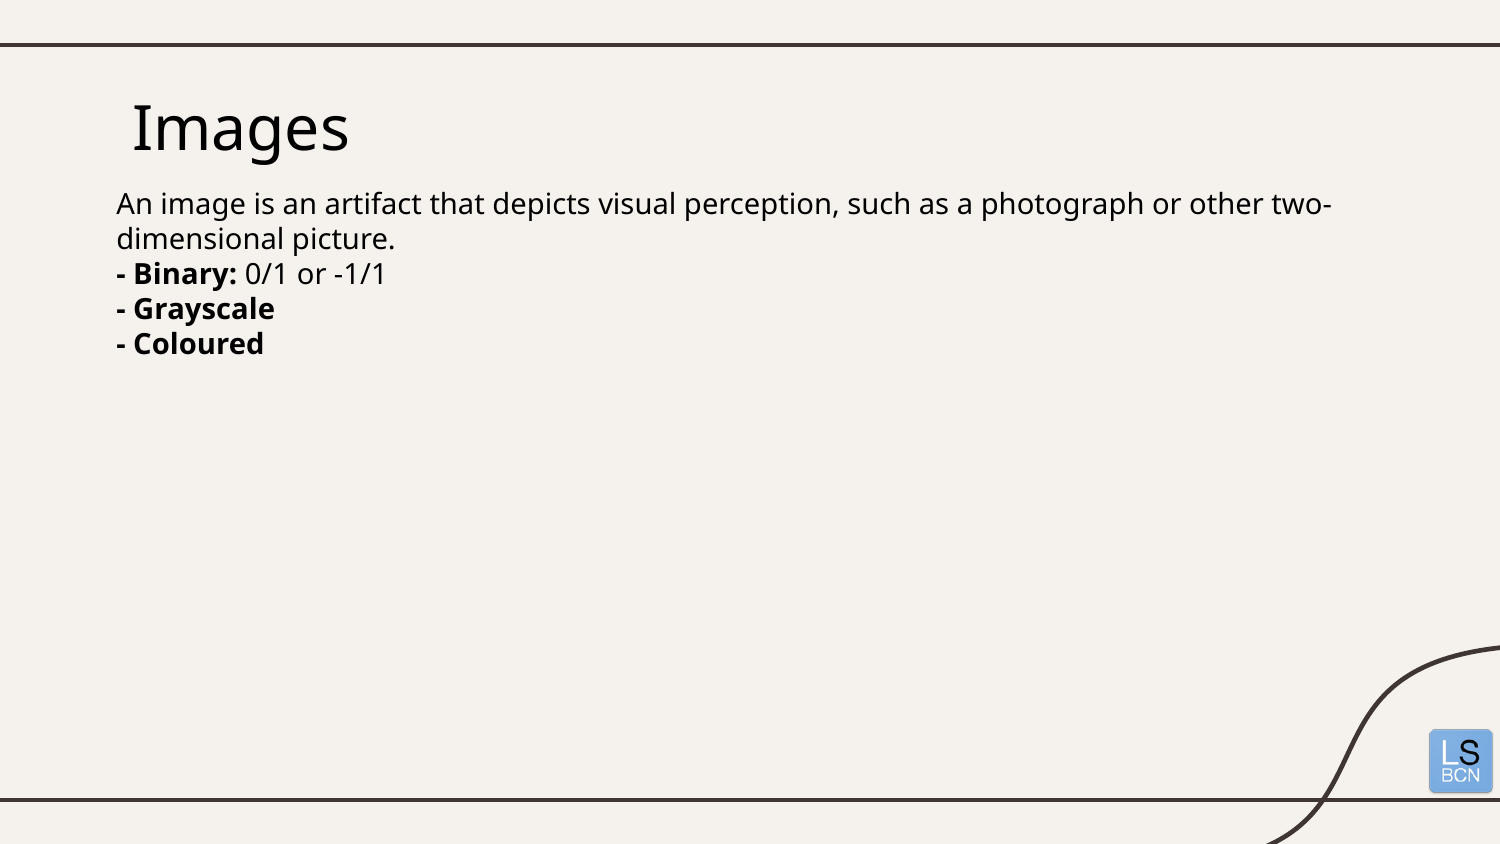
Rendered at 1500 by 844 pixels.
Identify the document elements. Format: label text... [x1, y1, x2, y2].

text_box An image is an artifact that depicts visual perception, such as a photograph or other two-dimensional picture. - Binary: 0/1 or -1/1 - Grayscale - Coloured [101, 170, 1401, 529]
title Images [116, 72, 1278, 167]
picture [1421, 721, 1500, 801]
